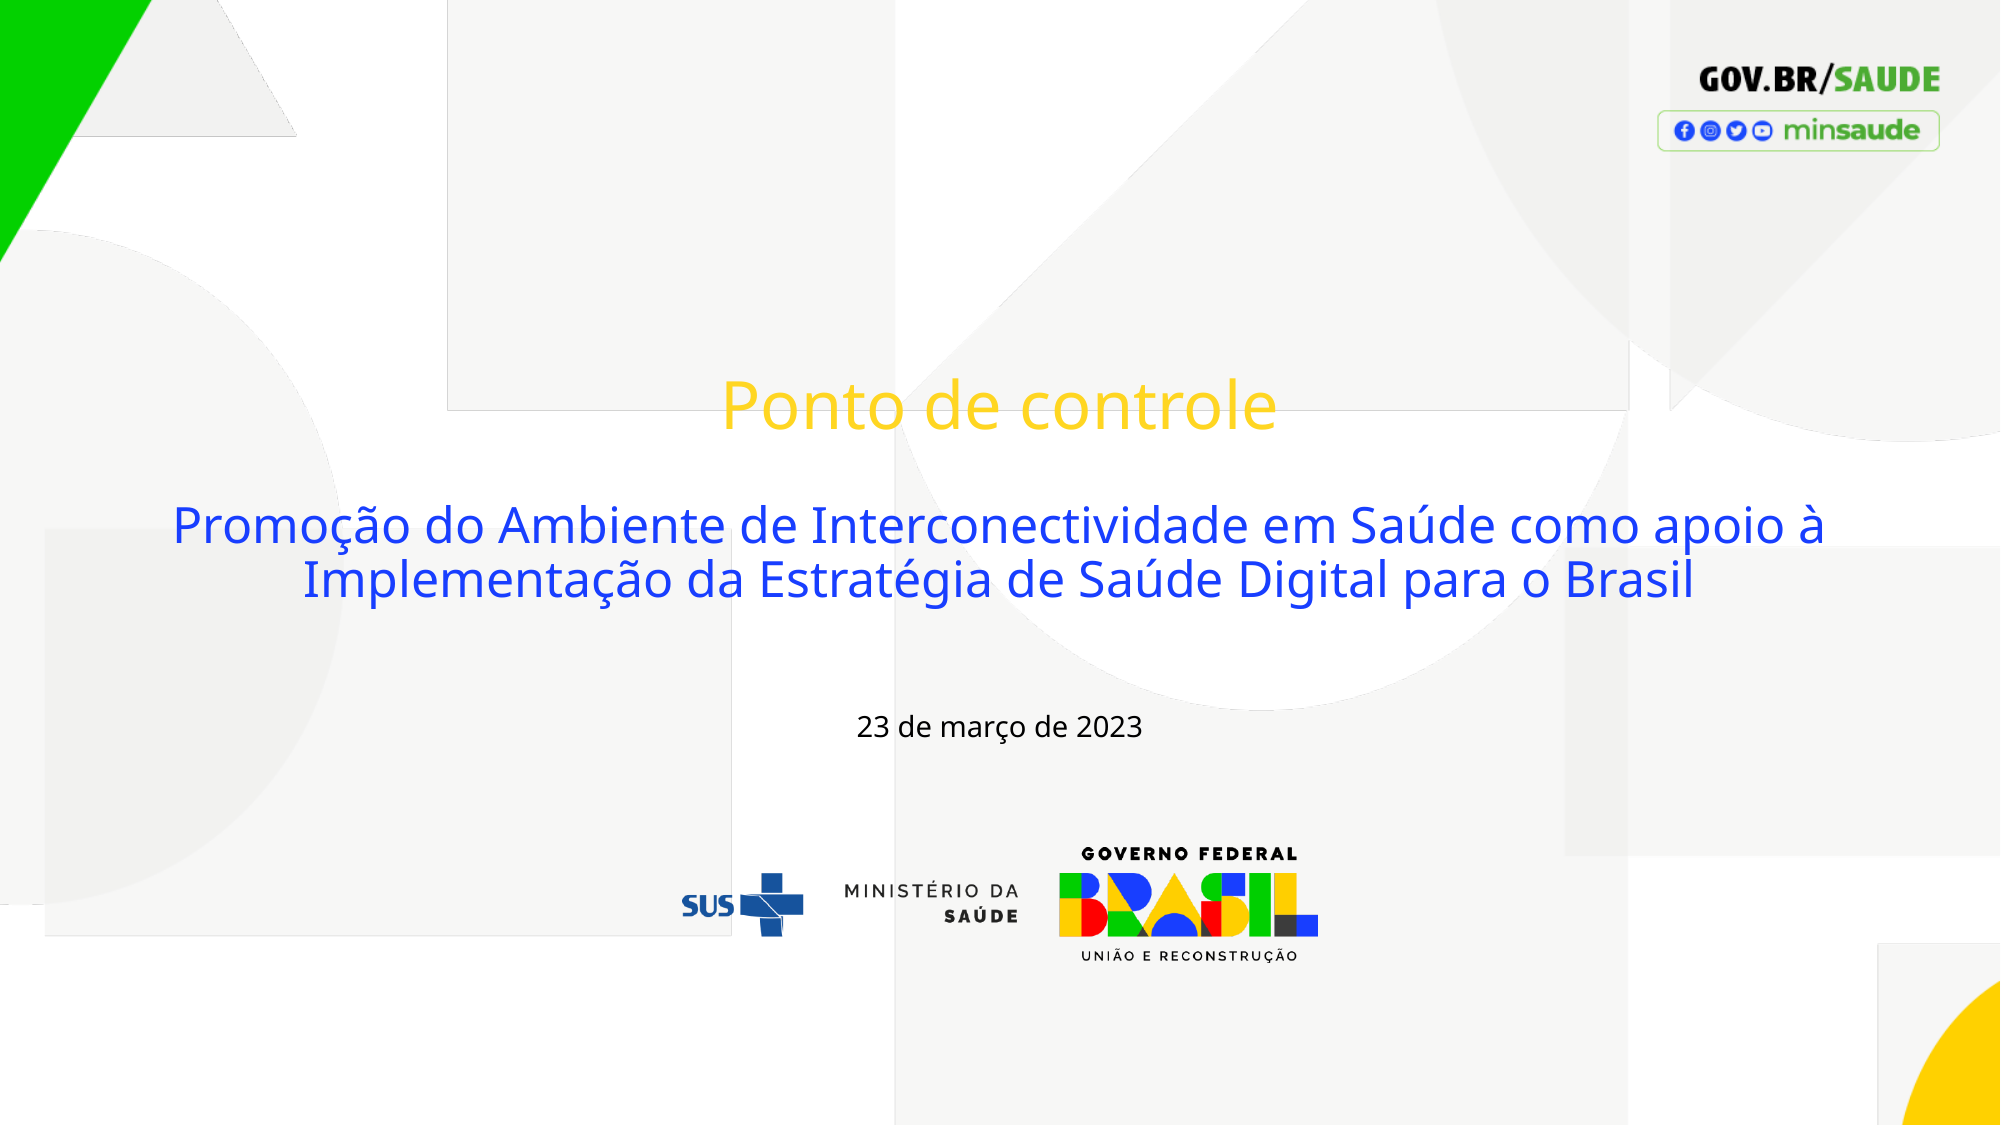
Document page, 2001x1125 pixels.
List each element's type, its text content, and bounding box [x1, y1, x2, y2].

picture [0, 0, 2001, 1125]
title Promoção do Ambiente de Interconectividade em Saúde como apoio à Implementação da Estratégia de Saúde Digital para o Brasil [84, 493, 1916, 632]
text_box 23 de março de 2023 [721, 701, 1279, 751]
text_box Ponto de controle [84, 364, 1916, 436]
